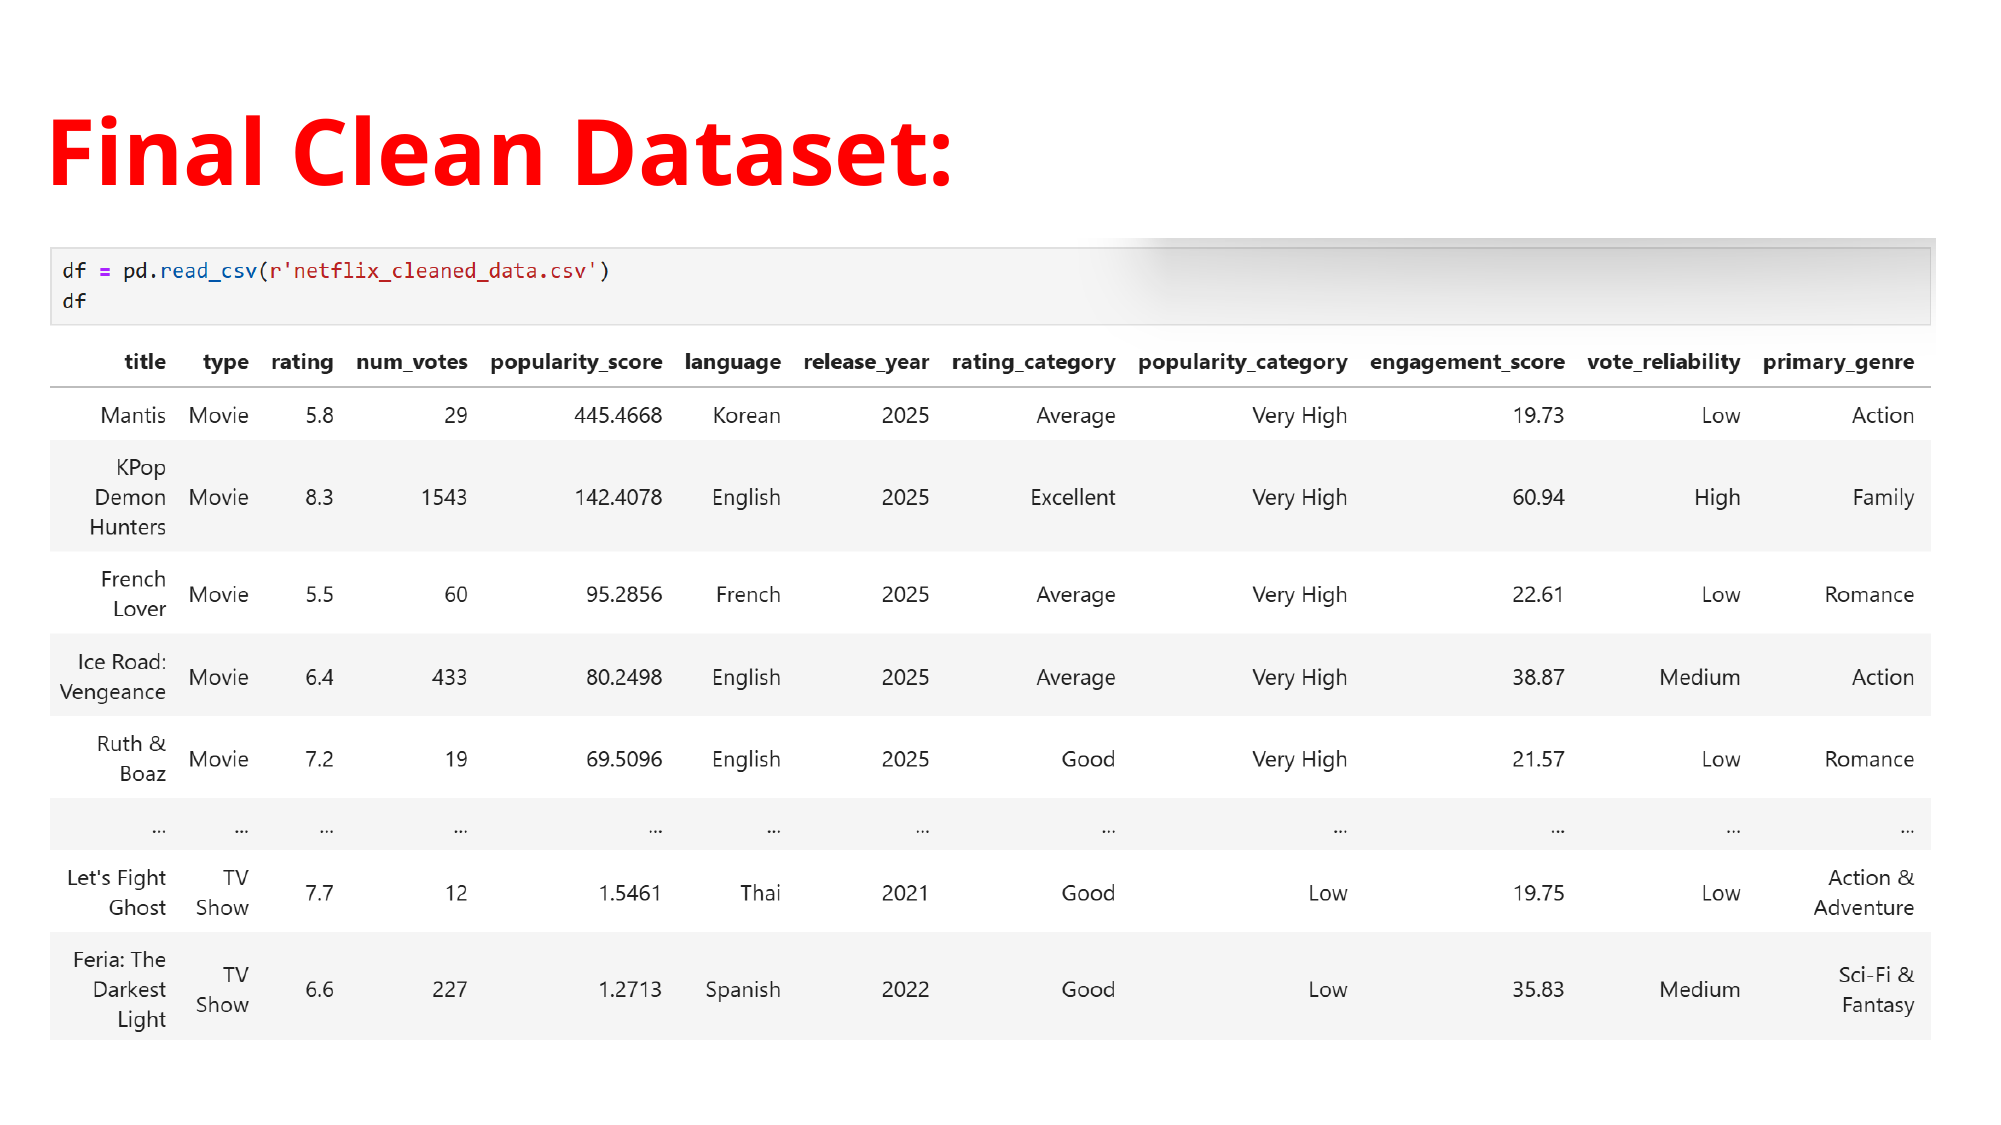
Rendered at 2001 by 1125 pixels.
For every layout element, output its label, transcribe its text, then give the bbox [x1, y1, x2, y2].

picture [42, 238, 1936, 1041]
title Final Clean Dataset: [30, 47, 1756, 265]
